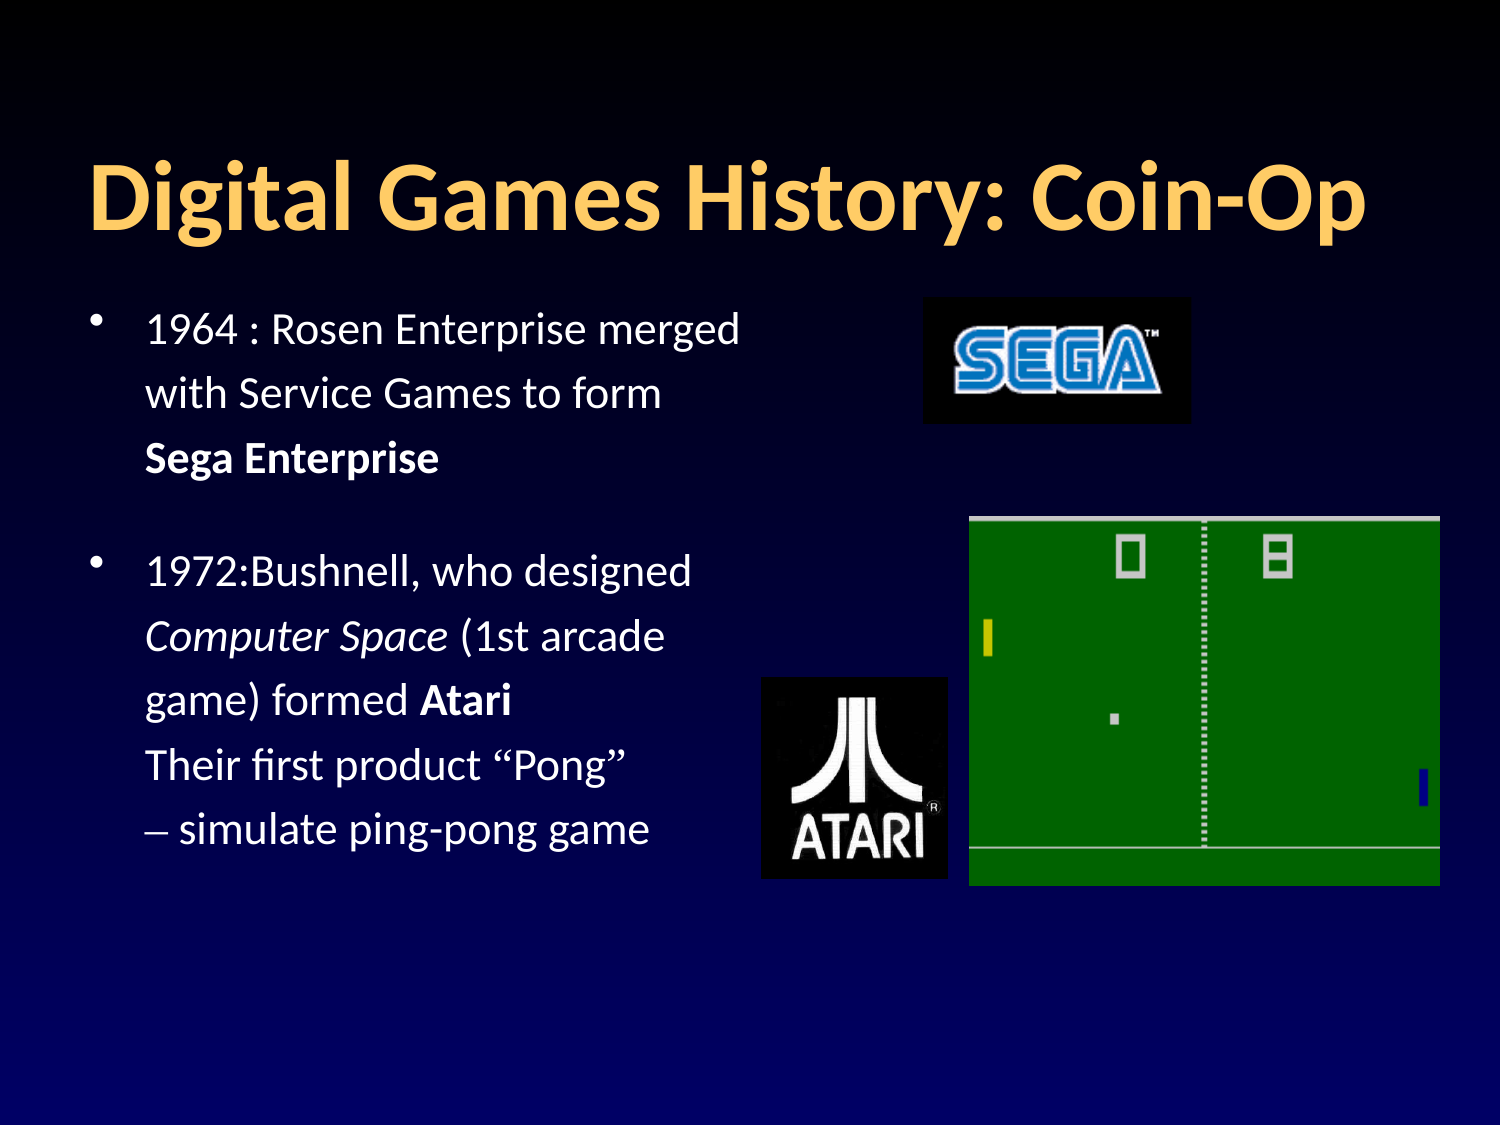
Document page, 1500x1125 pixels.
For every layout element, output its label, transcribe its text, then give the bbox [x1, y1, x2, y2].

list 1964 : Rosen Enterprise merged with Service Games to form Sega Enterprise 1972:Bushnell, who designed Computer Space (1st arcade game) formed Atari Their first product “Pong” – simulate ping-pong game [75, 291, 981, 909]
picture [923, 297, 1192, 424]
picture [761, 677, 948, 879]
picture [969, 516, 1440, 886]
title Digital Games History: Coin-Op [75, 124, 1425, 263]
